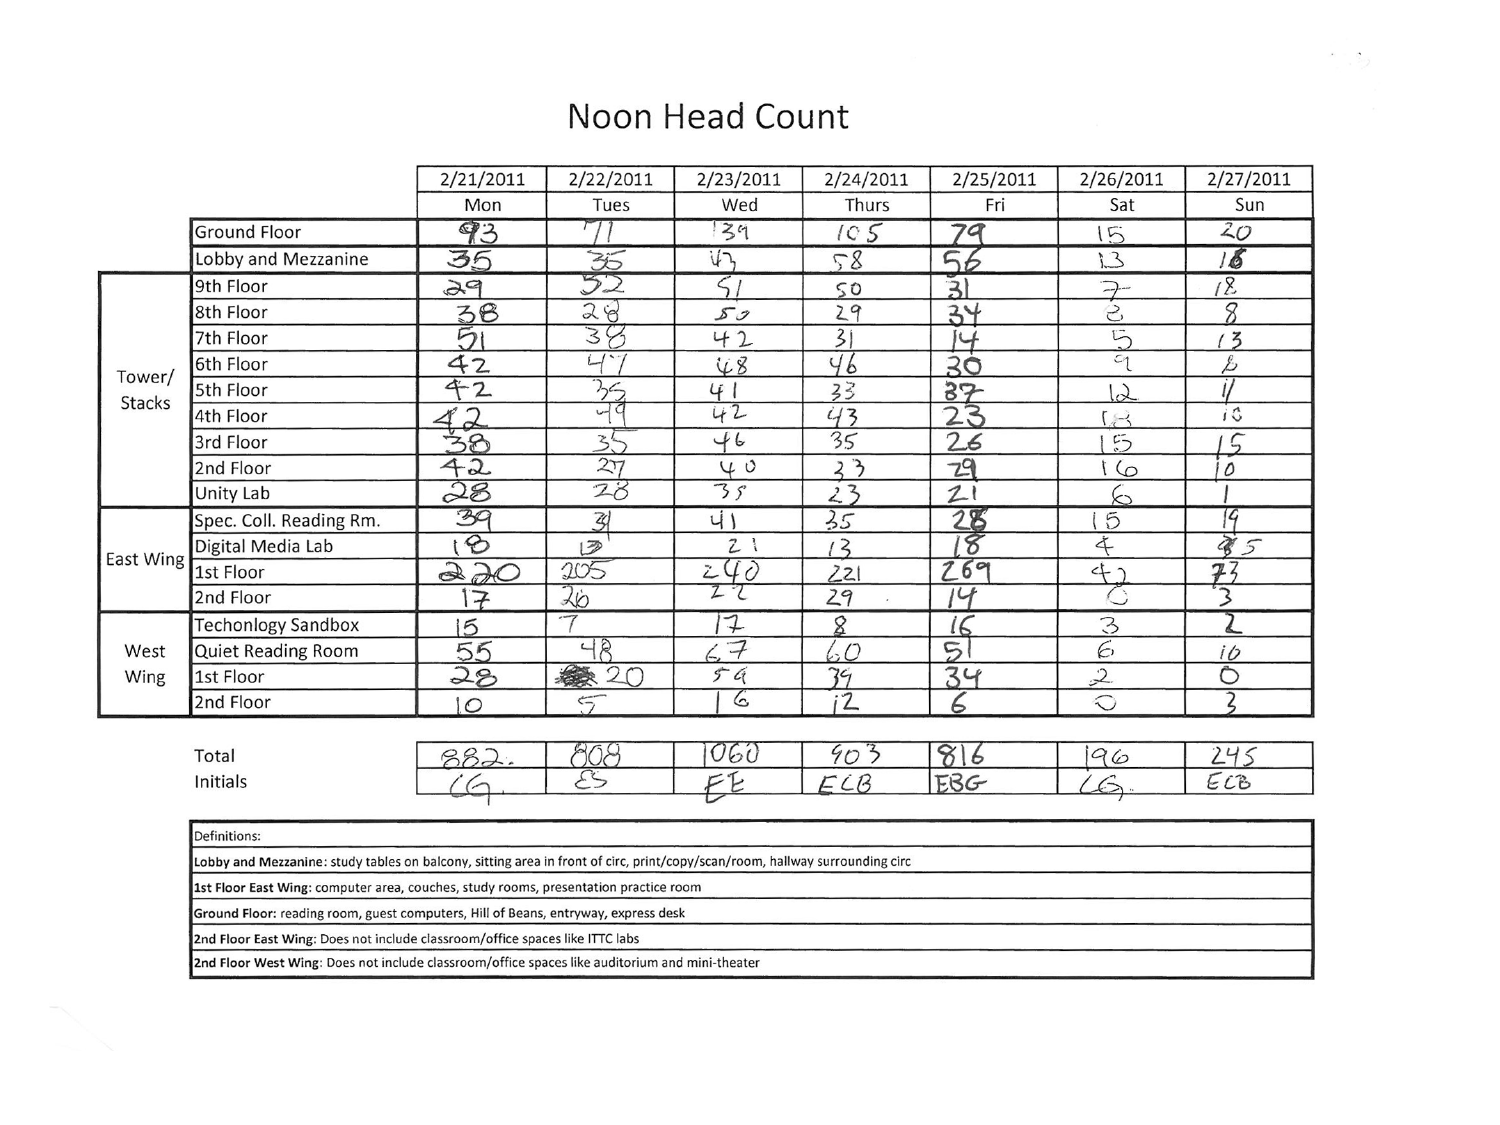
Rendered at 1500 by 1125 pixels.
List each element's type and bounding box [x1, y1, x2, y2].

list [49, 27, 1382, 1052]
